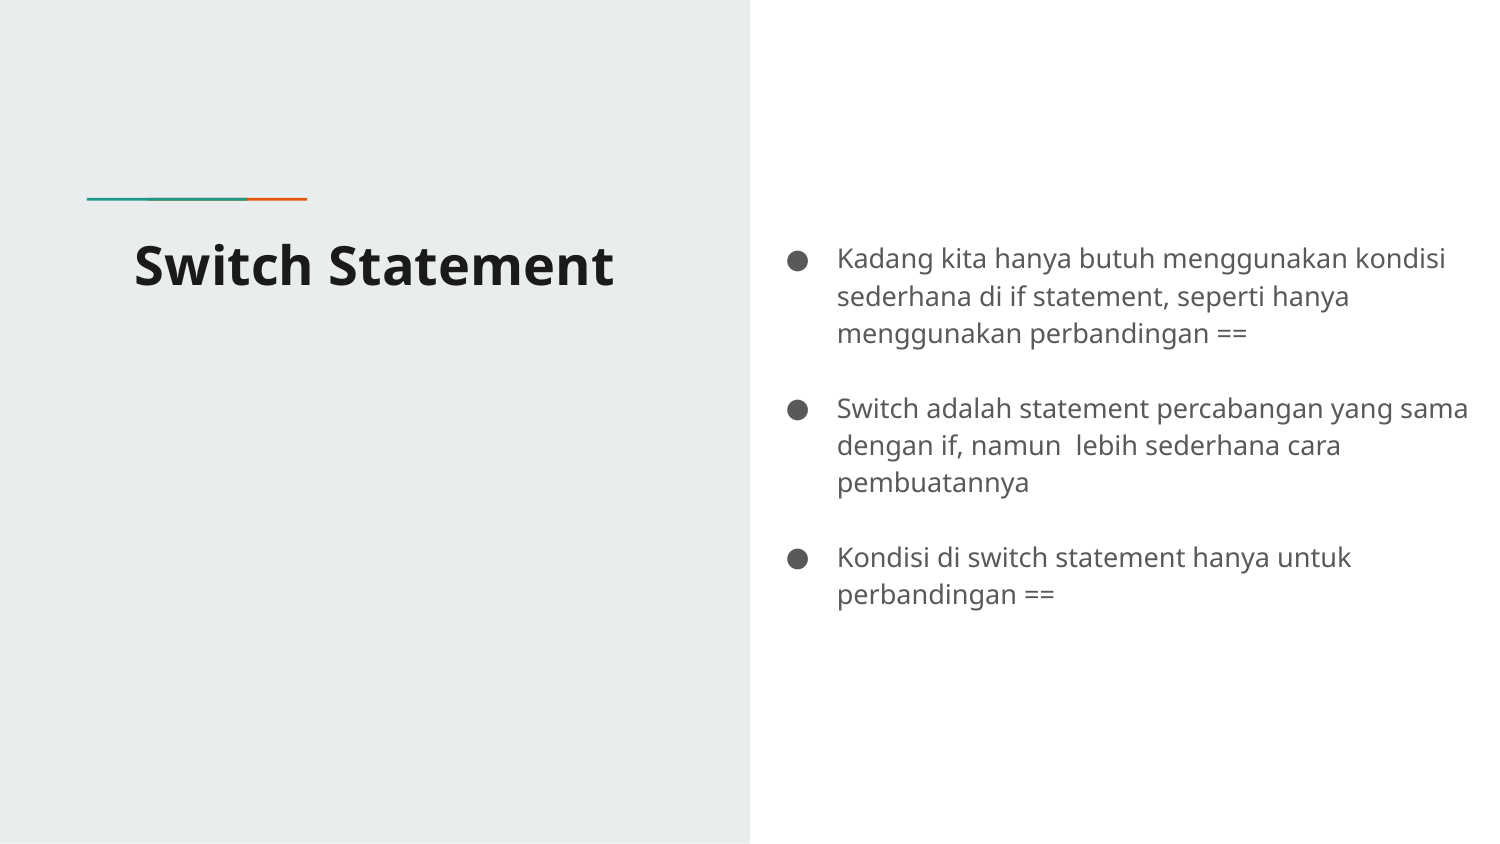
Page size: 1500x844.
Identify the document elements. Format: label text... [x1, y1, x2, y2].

title Switch Statement [119, 216, 662, 494]
list Kadang kita hanya butuh menggunakan kondisi sederhana di if statement, seperti hanya menggunakan perbandingan == Switch adalah statement percabangan yang sama dengan if, namun lebih sederhana cara pembuatannya Kondisi di switch statement hanya untuk perbandingan == [746, 221, 1500, 719]
